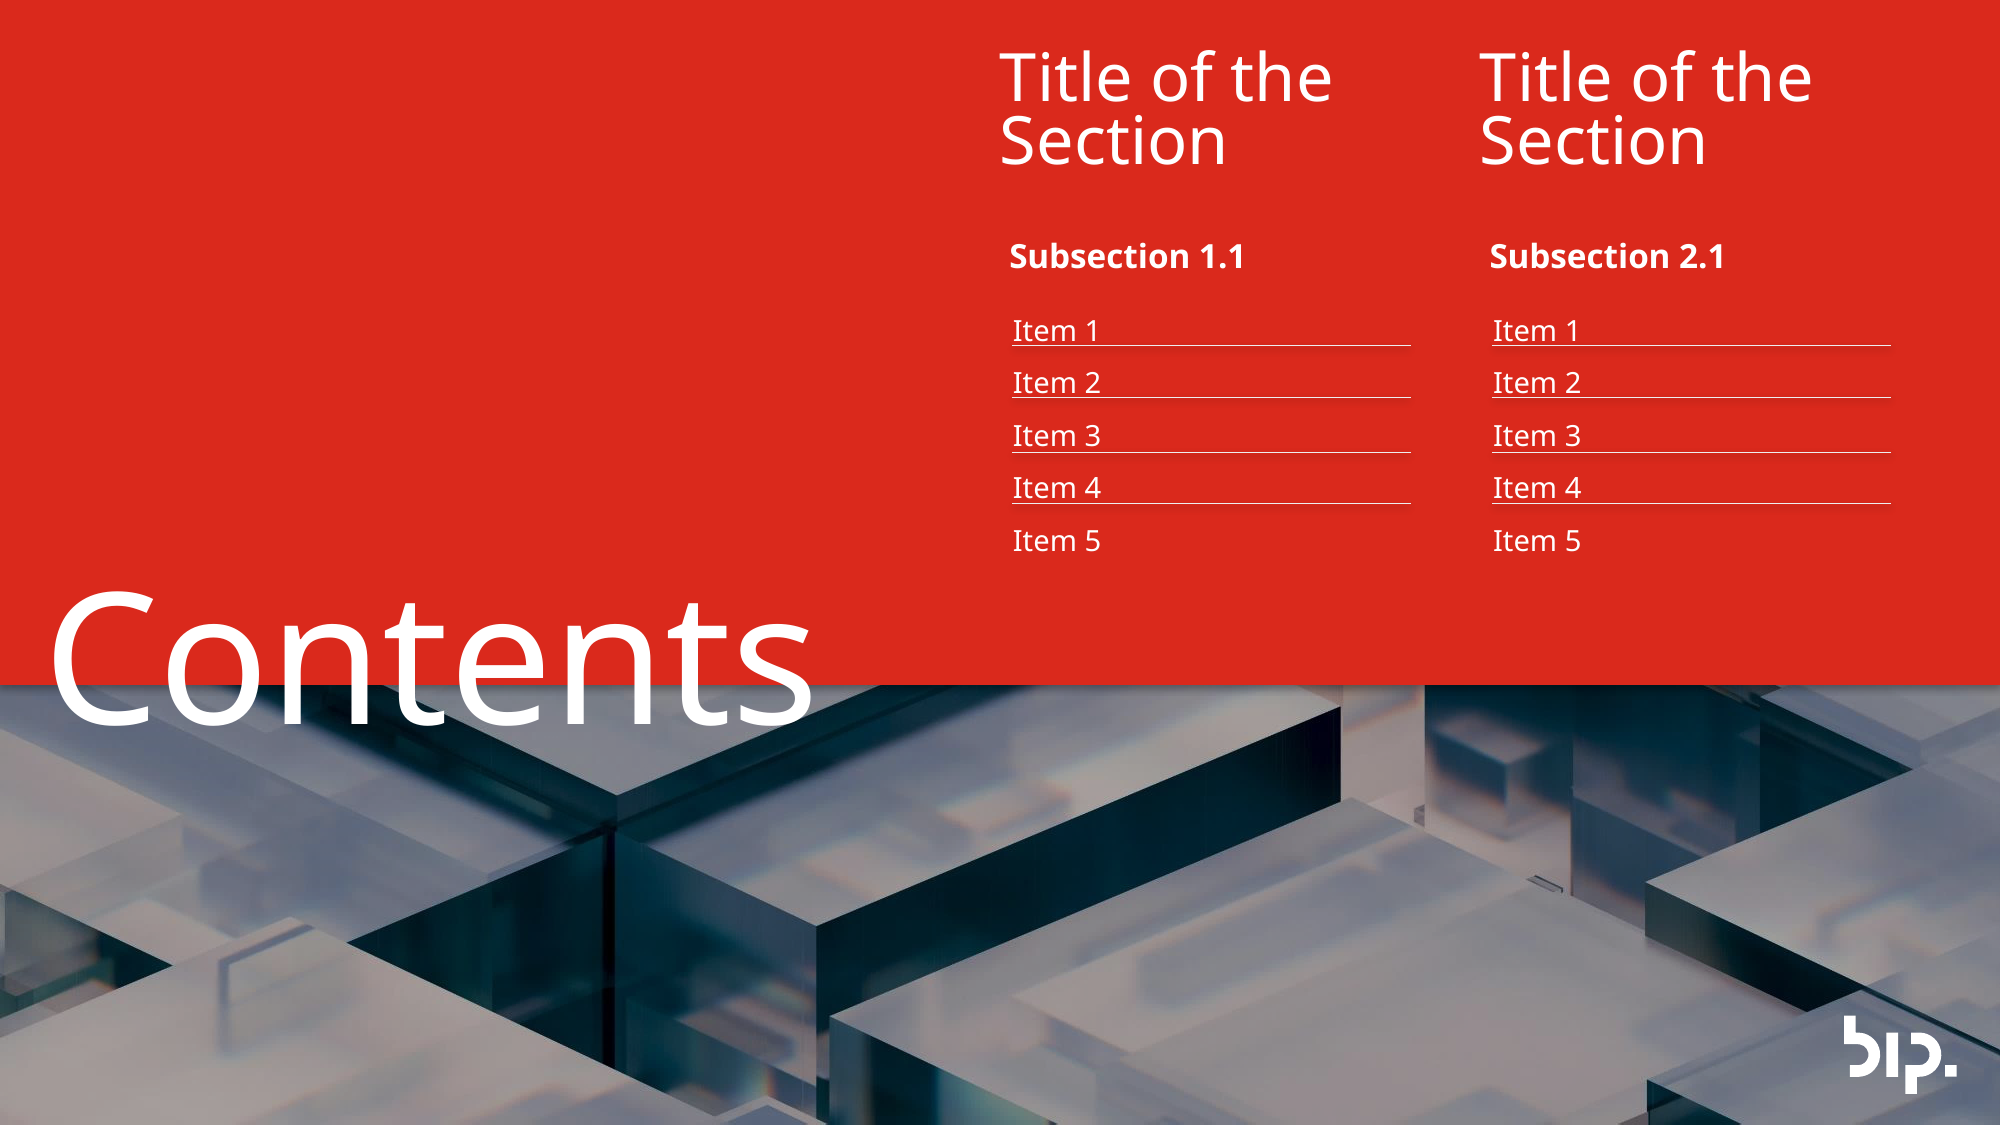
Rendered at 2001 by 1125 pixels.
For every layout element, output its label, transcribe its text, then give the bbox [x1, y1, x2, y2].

picture [0, 684, 2000, 1125]
text_box [0, 0, 2000, 683]
text_box Item 1 Item 2 Item 3 Item 4 Item 5 [998, 287, 1412, 565]
text_box Title of the Section [985, 42, 1441, 161]
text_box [1491, 345, 1892, 505]
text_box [1843, 1015, 1957, 1095]
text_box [1011, 345, 1412, 505]
text_box Item 1 Item 2 Item 3 Item 4 Item 5 [1478, 287, 1892, 565]
text_box Title of the Section [1465, 42, 1921, 161]
text_box Subsection 1.1 [994, 227, 1441, 283]
text_box Subsection 2.1 [1474, 227, 1921, 283]
title Contents [43, 601, 2000, 683]
